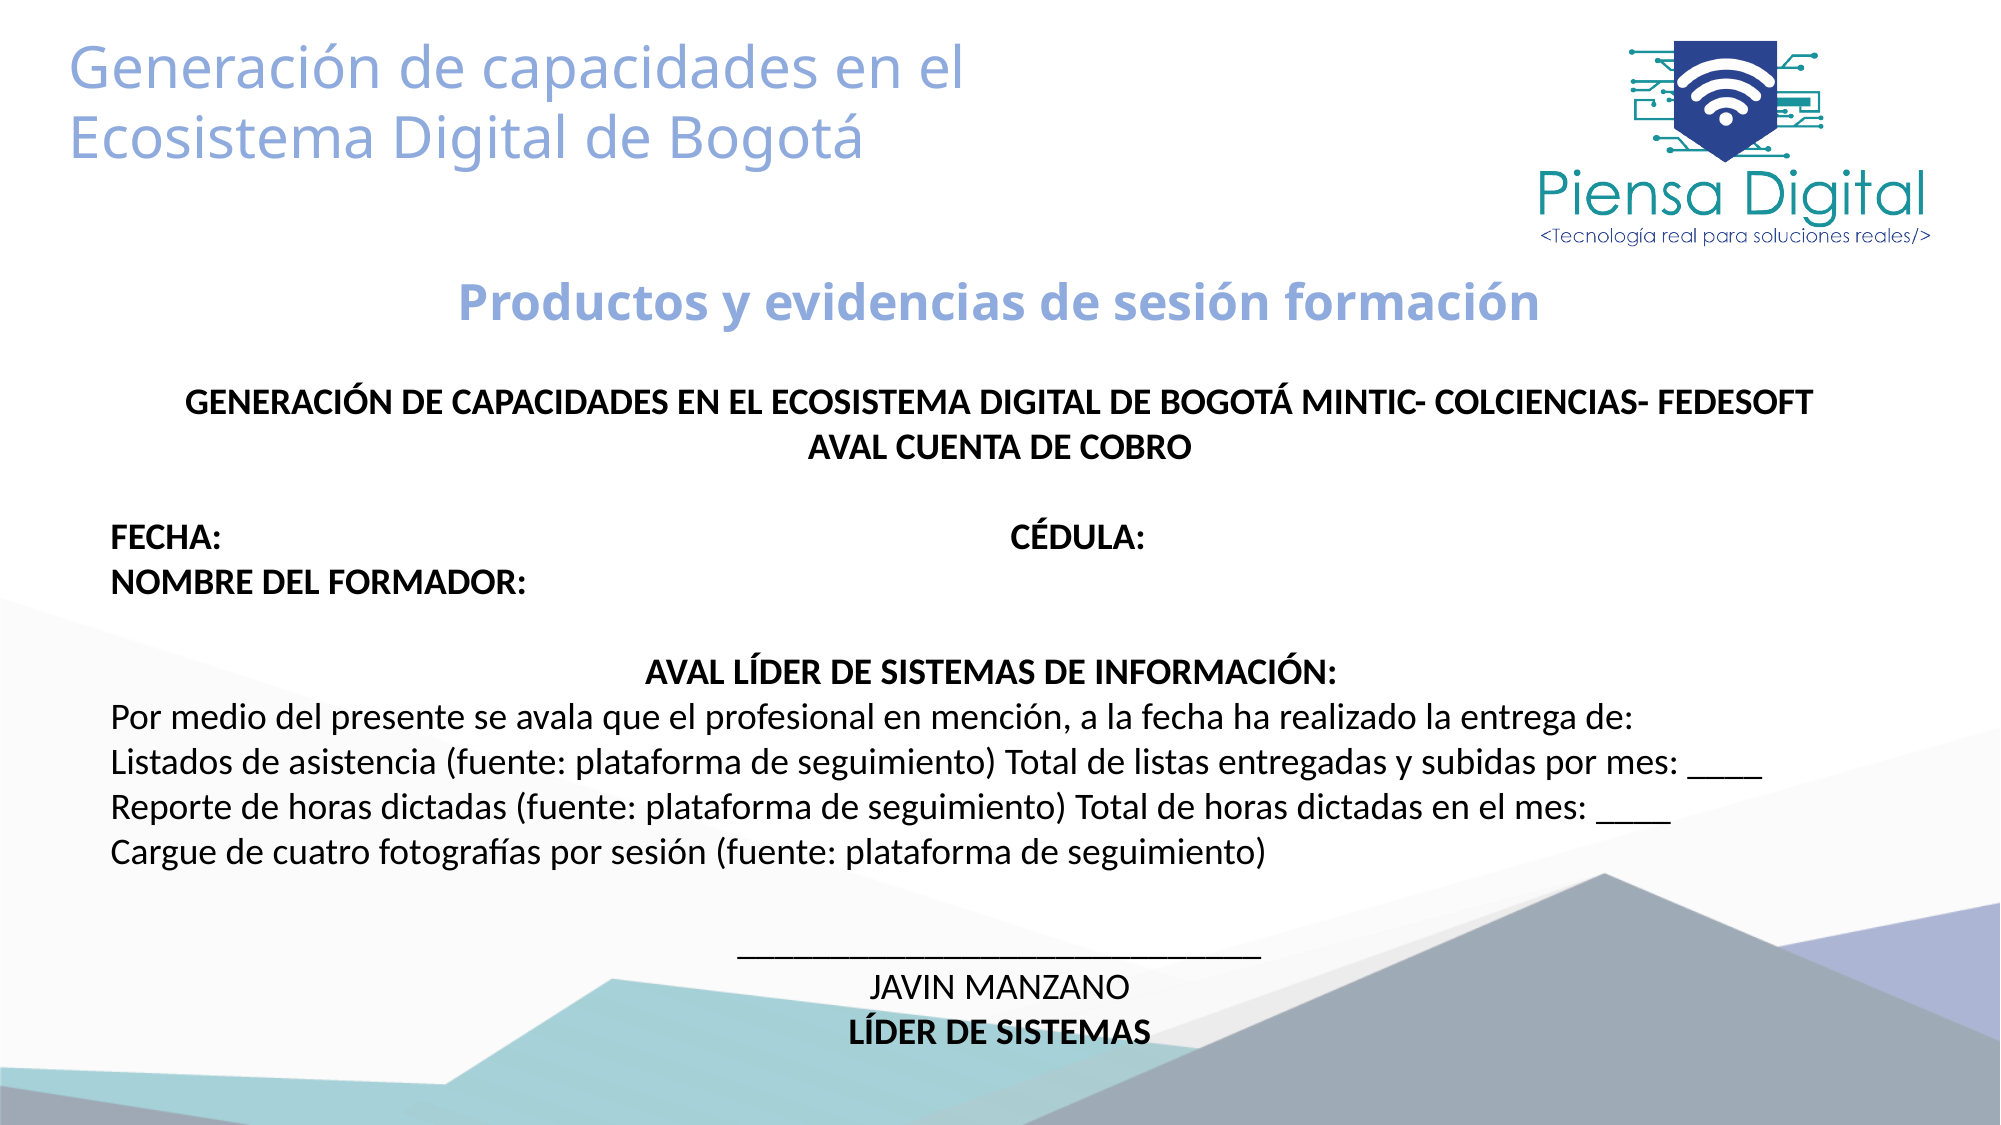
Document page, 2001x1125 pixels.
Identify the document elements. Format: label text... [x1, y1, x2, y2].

text_box GENERACIÓN DE CAPACIDADES EN EL ECOSISTEMA DIGITAL DE BOGOTÁ MINTIC- COLCIENCIAS- FEDESOFT AVAL CUENTA DE COBRO FECHA: CÉDULA: NOMBRE DEL FORMADOR: AVAL LÍDER DE SISTEMAS DE INFORMACIÓN: Por medio del presente se avala que el profesional en mención, a la fecha ha realizado la entrega de: Listados de asistencia (fuente: plataforma de seguimiento) Total de listas entregadas y subidas por mes: ____ Reporte de horas dictadas (fuente: plataforma de seguimiento) Total de horas dictadas en el mes: ____ Cargue de cuatro fotografías por sesión (fuente: plataforma de seguimiento) ____________________________ JAVIN MANZANO LÍDER DE SISTEMAS [95, 369, 1905, 1060]
picture [1505, 0, 1946, 285]
text_box Productos y evidencias de sesión formación [137, 270, 1863, 338]
text_box Generación de capacidades en el Ecosistema Digital de Bogotá [54, 22, 1122, 178]
